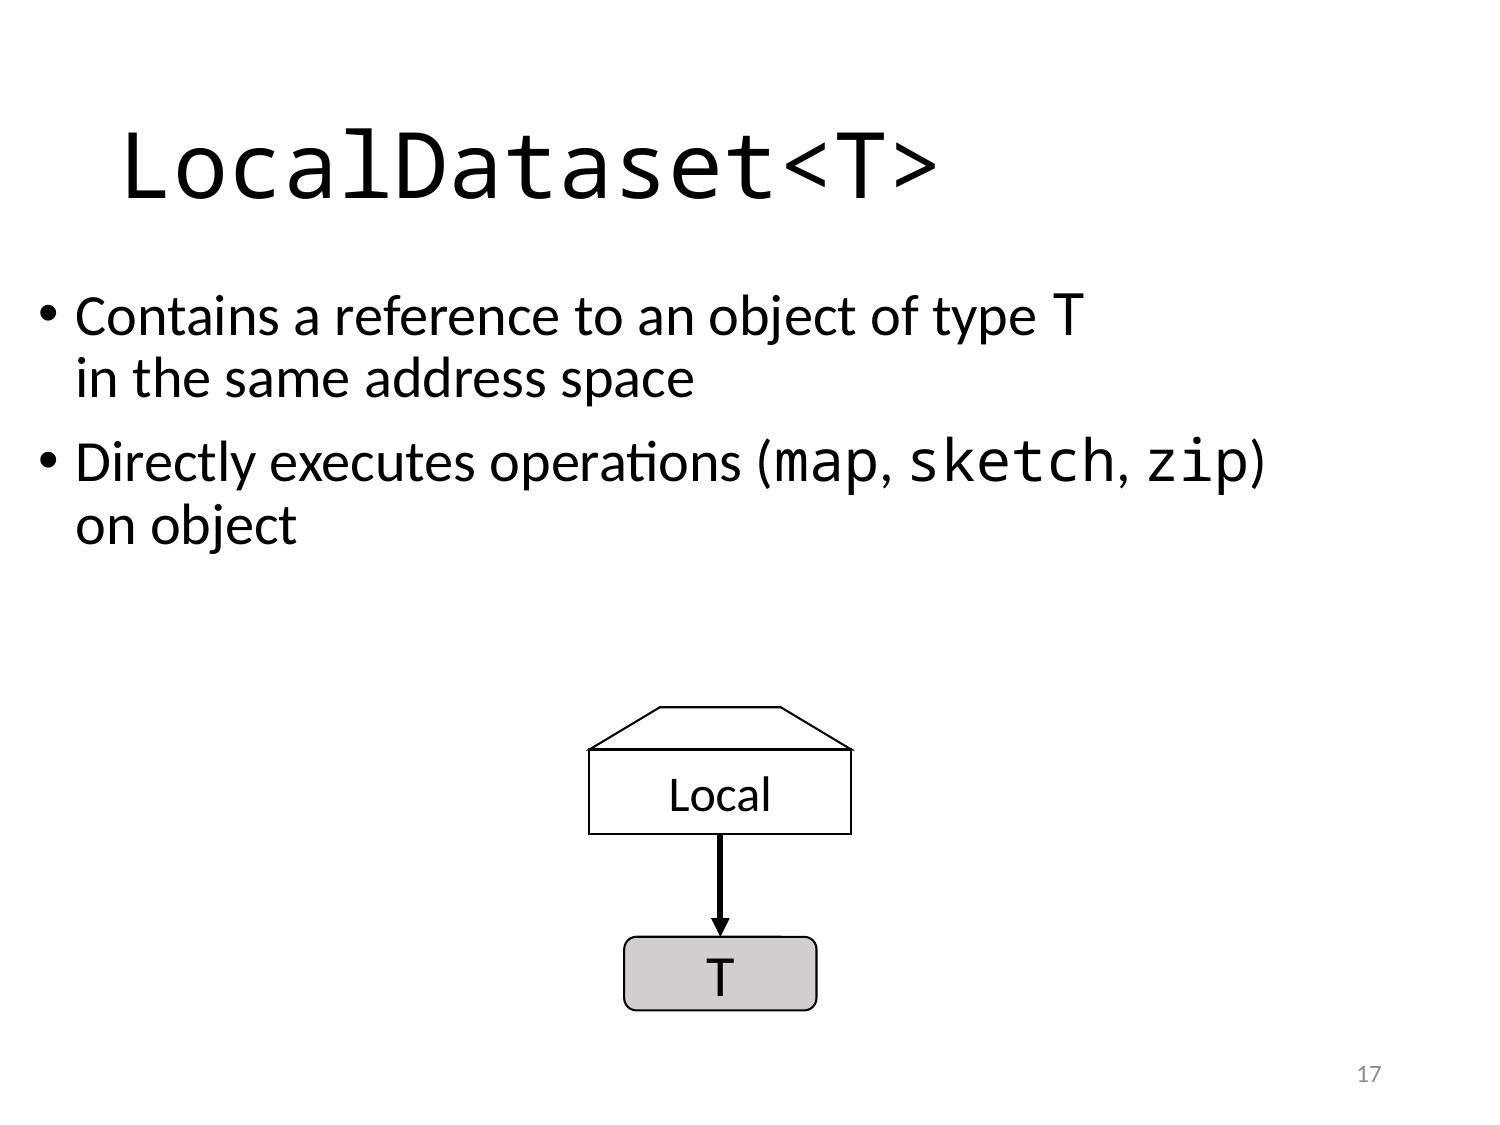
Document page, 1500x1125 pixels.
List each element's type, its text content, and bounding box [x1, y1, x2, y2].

list Contains a reference to an object of type T in the same address space Directly executes operations (map, sketch, zip) on object [23, 277, 1483, 634]
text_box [589, 707, 852, 1011]
title LocalDataset<T> [103, 59, 1397, 277]
slide_number 17 [1059, 1042, 1397, 1103]
